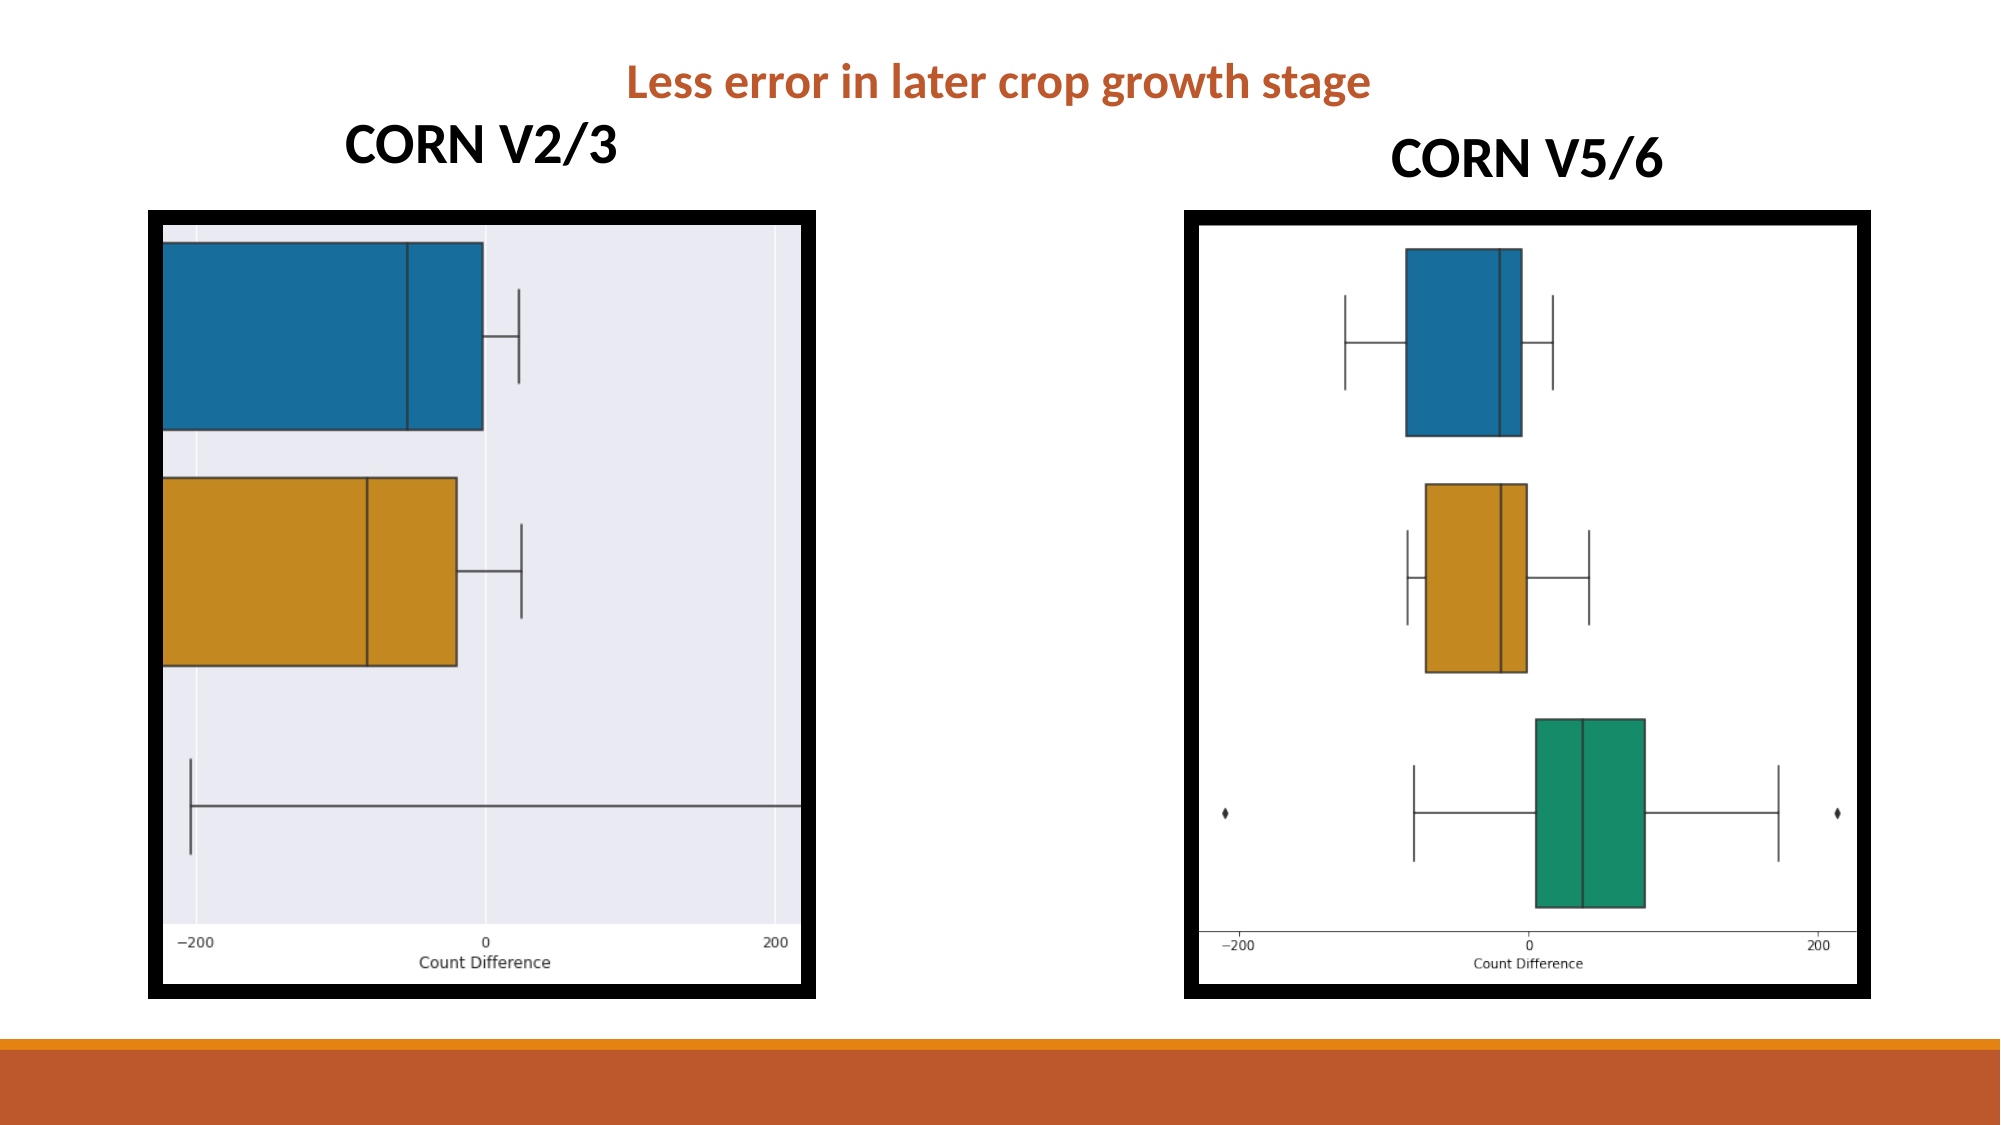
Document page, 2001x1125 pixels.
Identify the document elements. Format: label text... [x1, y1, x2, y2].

text_box CORN V5/6 [1376, 111, 1680, 197]
text_box [0, 0, 2000, 1038]
text_box Less error in later crop growth stage [611, 41, 1387, 117]
text_box [0, 1038, 2000, 1049]
picture [1198, 224, 1858, 985]
text_box CORN V2/3 [330, 97, 634, 183]
text_box [0, 1049, 2000, 1125]
picture [162, 224, 802, 985]
